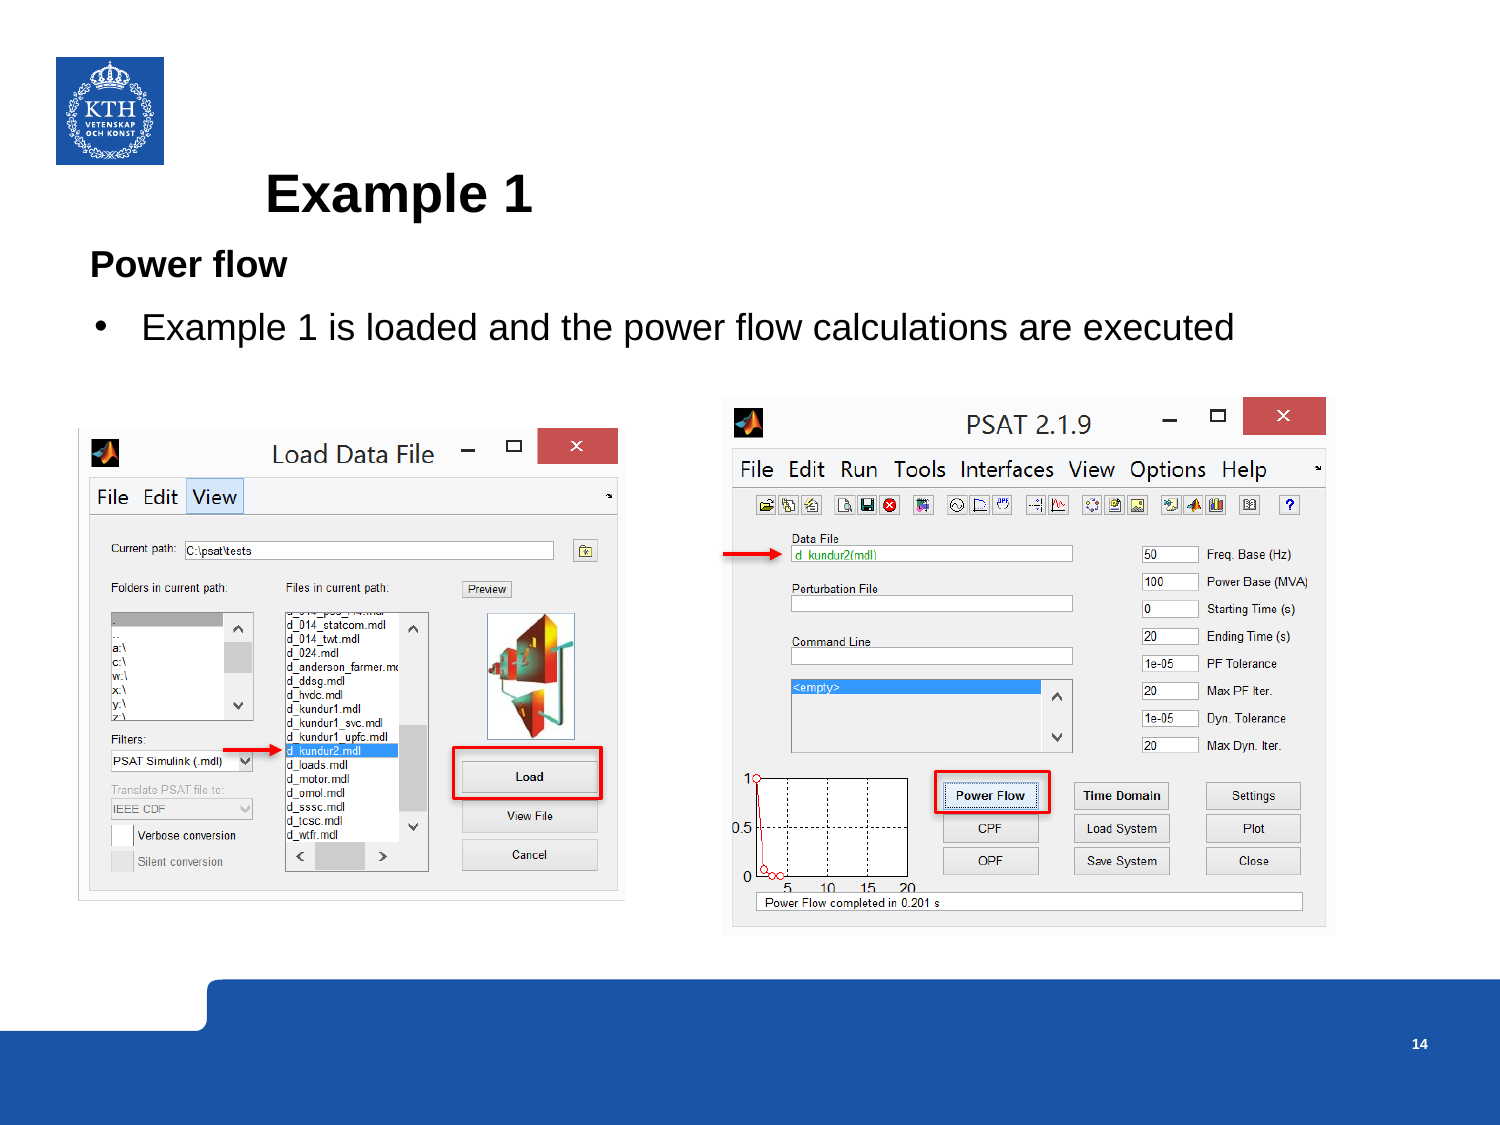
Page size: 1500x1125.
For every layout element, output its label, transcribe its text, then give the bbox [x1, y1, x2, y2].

slide_number 14 [1340, 1034, 1428, 1095]
title Example 1 [265, 161, 1404, 271]
picture [722, 396, 1336, 936]
text_box Power flow [74, 232, 1056, 293]
text_box Example 1 is loaded and the power flow calculations are executed [79, 295, 1425, 426]
picture [77, 428, 625, 901]
